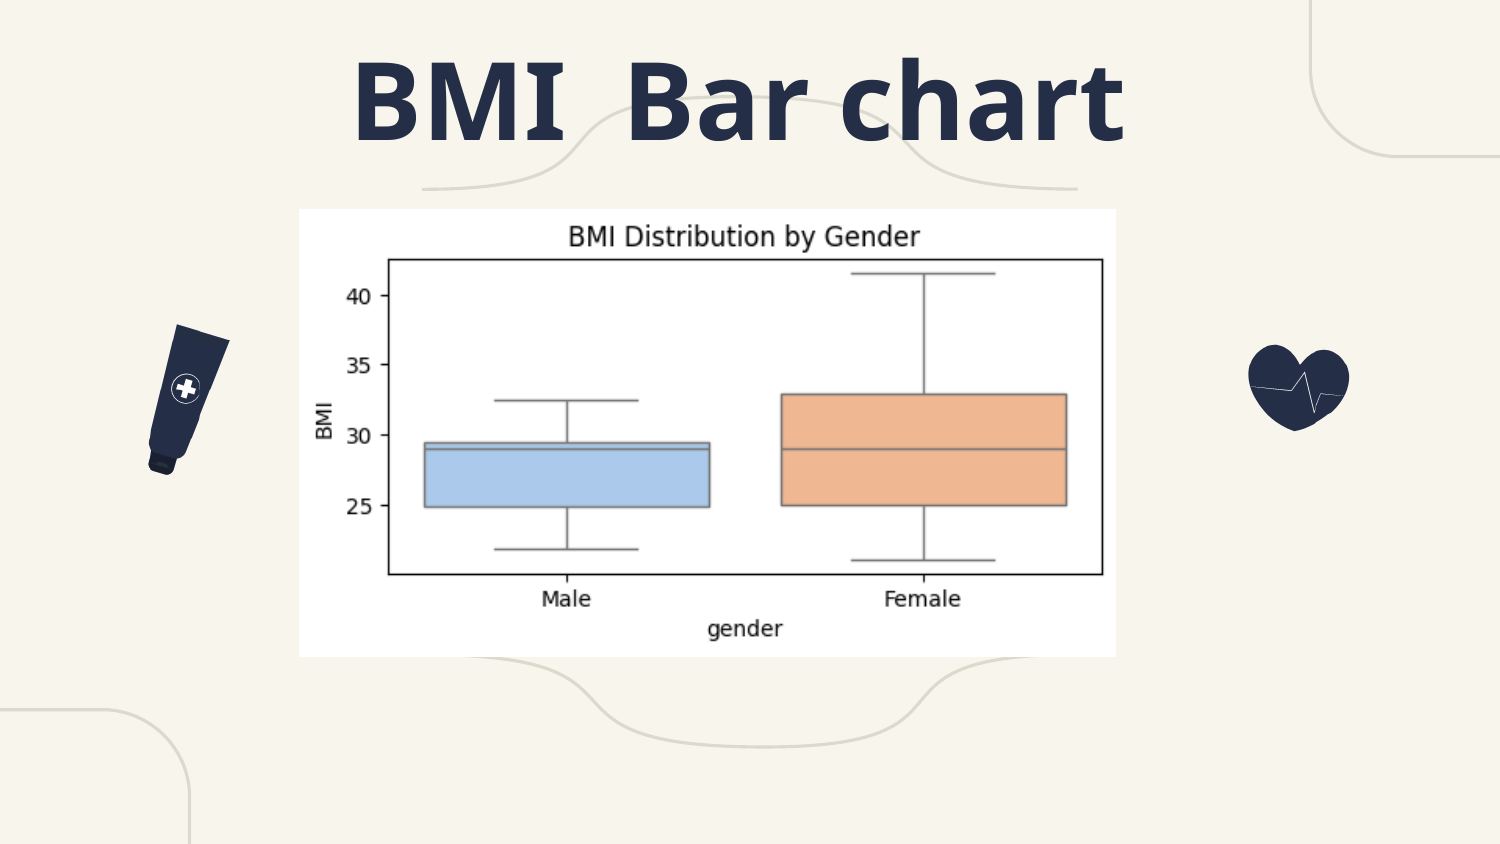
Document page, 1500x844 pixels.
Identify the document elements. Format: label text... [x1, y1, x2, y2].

picture [299, 209, 1116, 657]
title BMI Bar chart [313, 9, 1164, 185]
picture [95, 274, 276, 511]
picture [1202, 292, 1383, 469]
